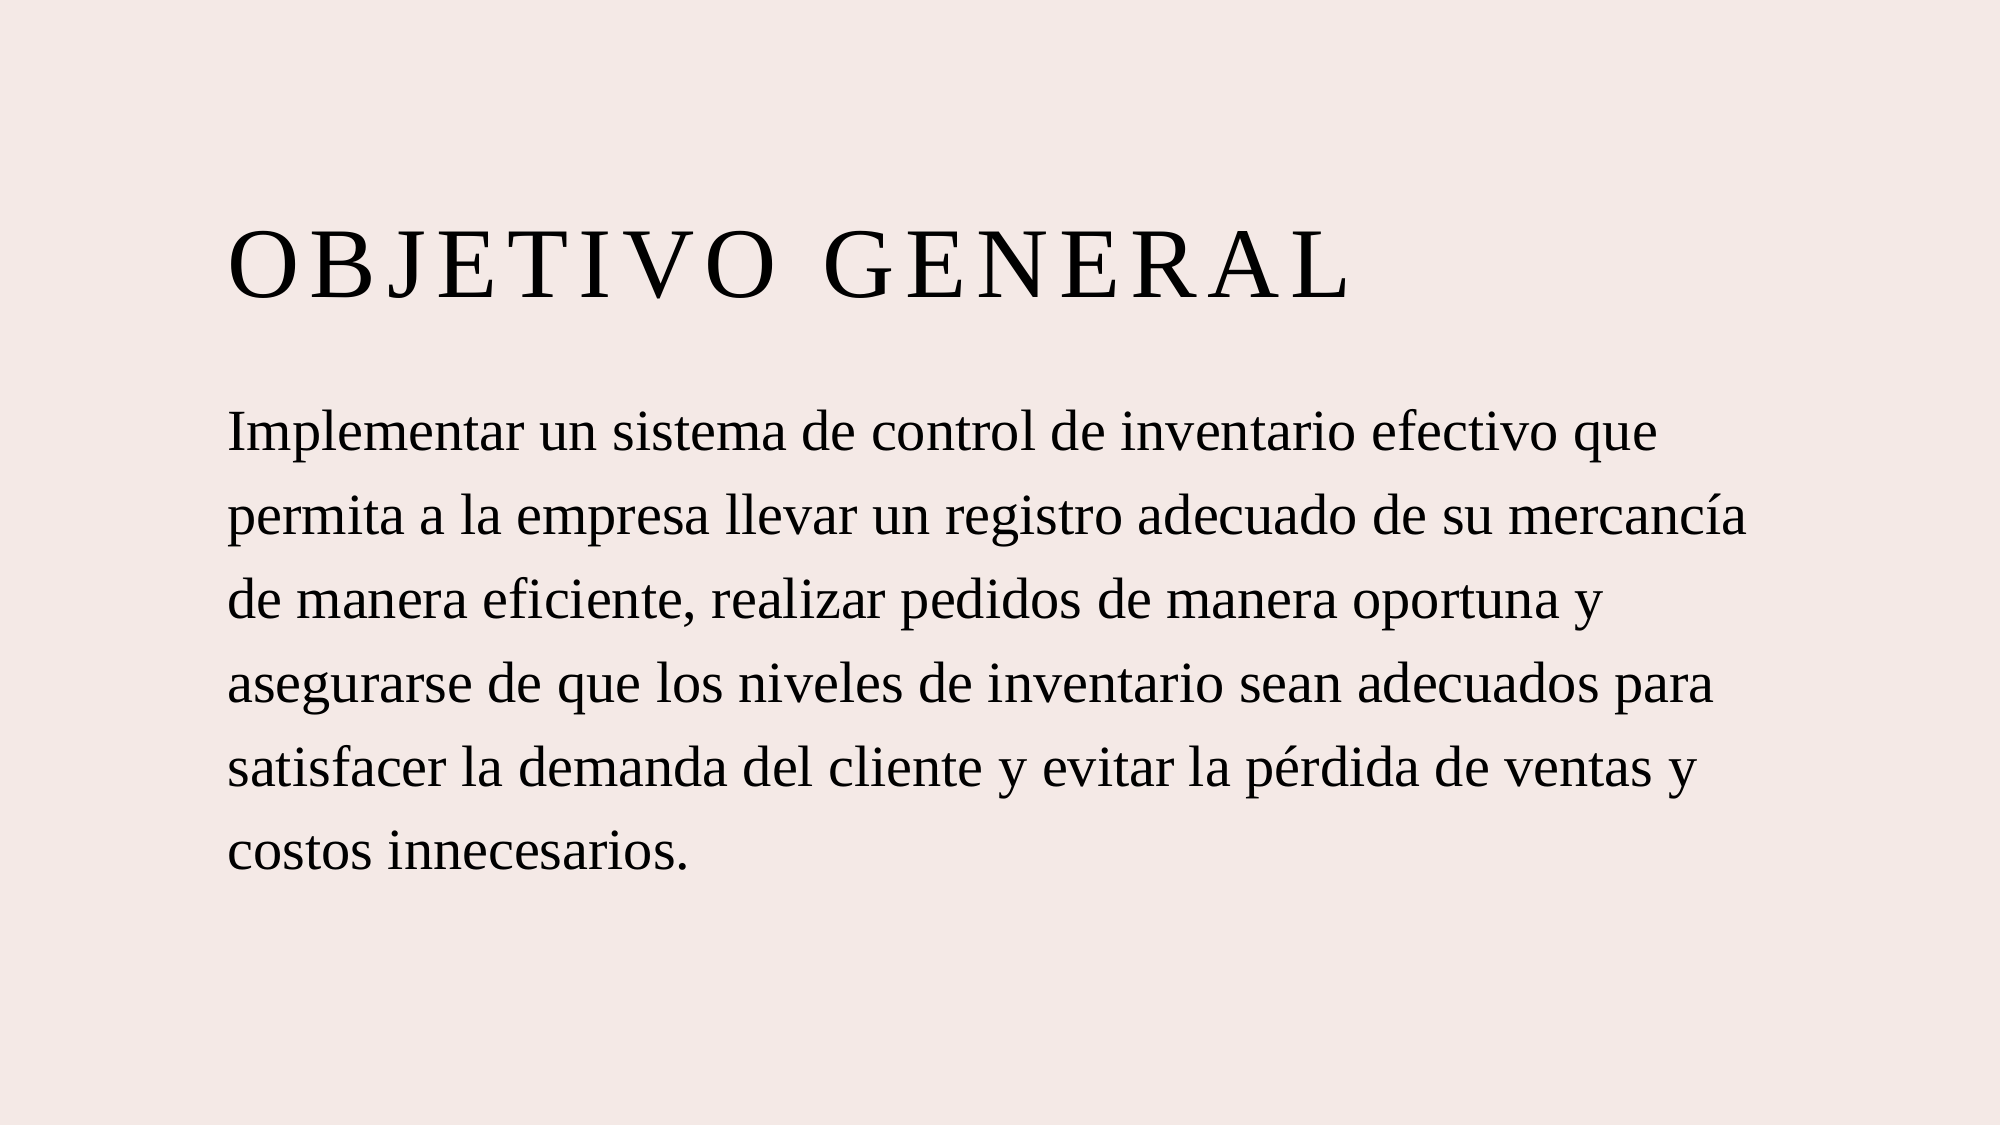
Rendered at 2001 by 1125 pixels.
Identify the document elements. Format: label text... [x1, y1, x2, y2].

list Implementar un sistema de control de inventario efectivo que permita a la empresa llevar un registro adecuado de su mercancía de manera eficiente, realizar pedidos de manera oportuna y asegurarse de que los niveles de inventario sean adecuados para satisfacer la demanda del cliente y evitar la pérdida de ventas y costos innecesarios. [212, 371, 1788, 969]
title OBJETIVO GENERAL [212, 138, 1788, 354]
